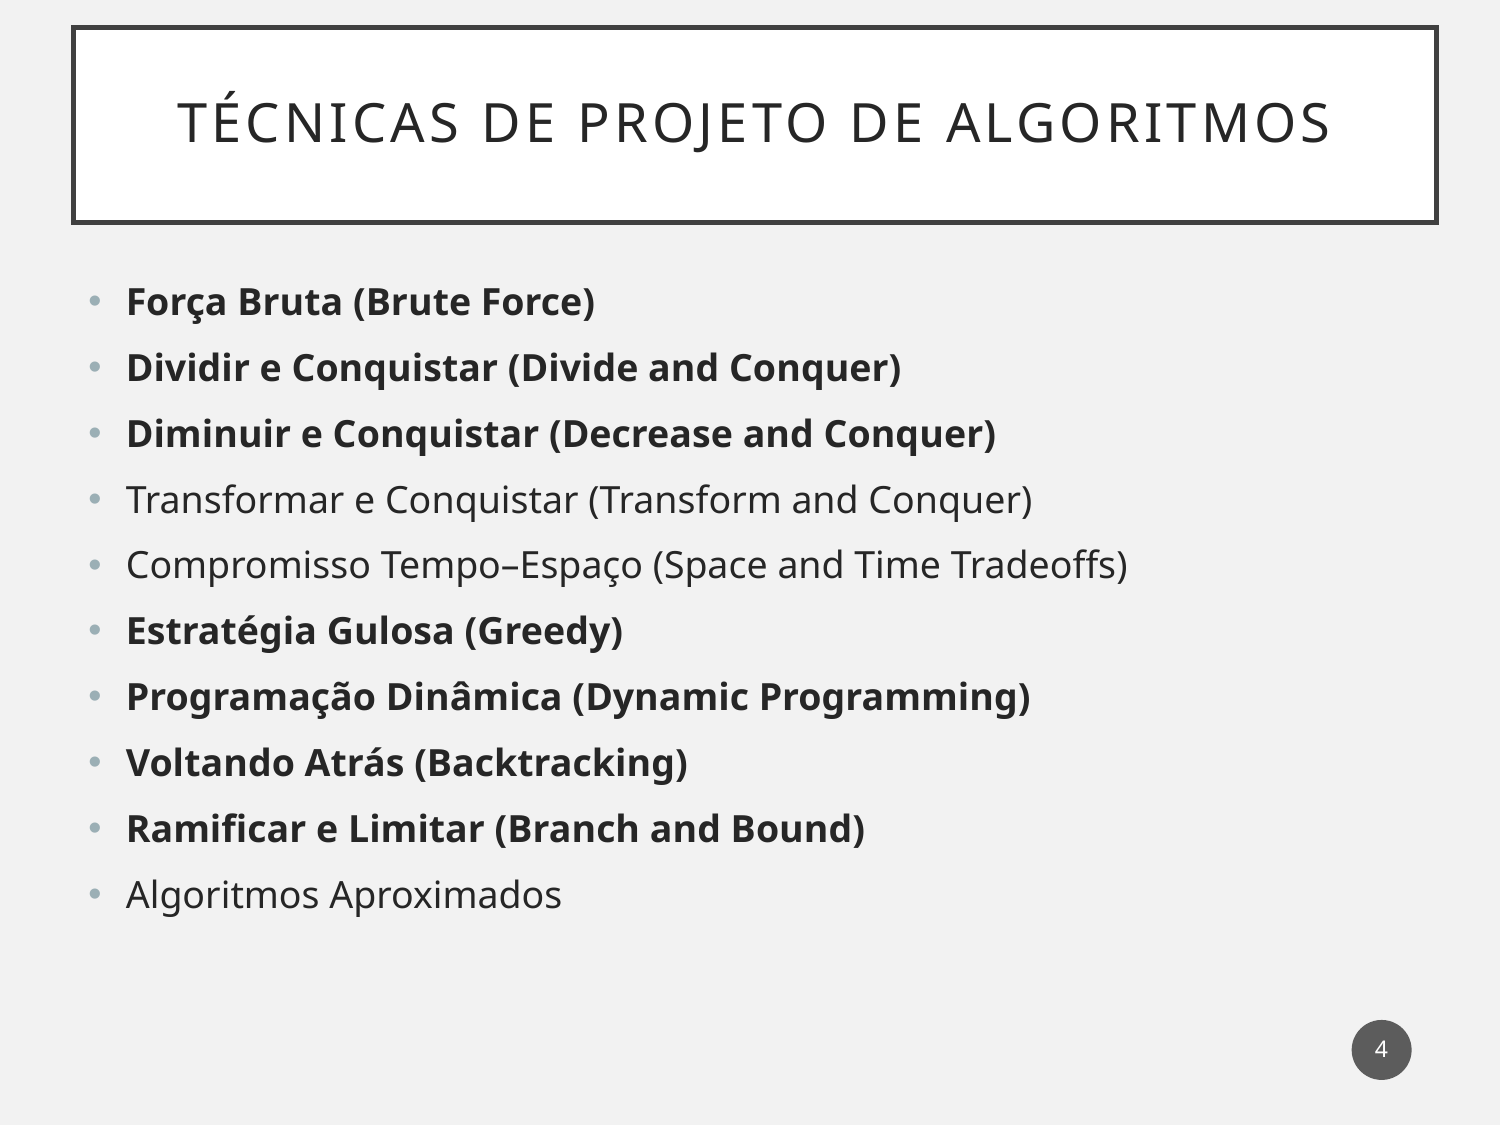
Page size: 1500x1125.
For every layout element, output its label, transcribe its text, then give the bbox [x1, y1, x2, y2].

list Força Bruta (Brute Force) Dividir e Conquistar (Divide and Conquer) Diminuir e Conquistar (Decrease and Conquer) Transformar e Conquistar (Transform and Conquer) Compromisso Tempo–Espaço (Space and Time Tradeoffs) Estratégia Gulosa (Greedy) Programação Dinâmica (Dynamic Programming) Voltando Atrás (Backtracking) Ramificar e Limitar (Branch and Bound) Algoritmos Aproximados [73, 270, 1437, 984]
title Técnicas de projeto de algoritmos [71, 25, 1439, 225]
slide_number 4 [1351, 1019, 1412, 1080]
